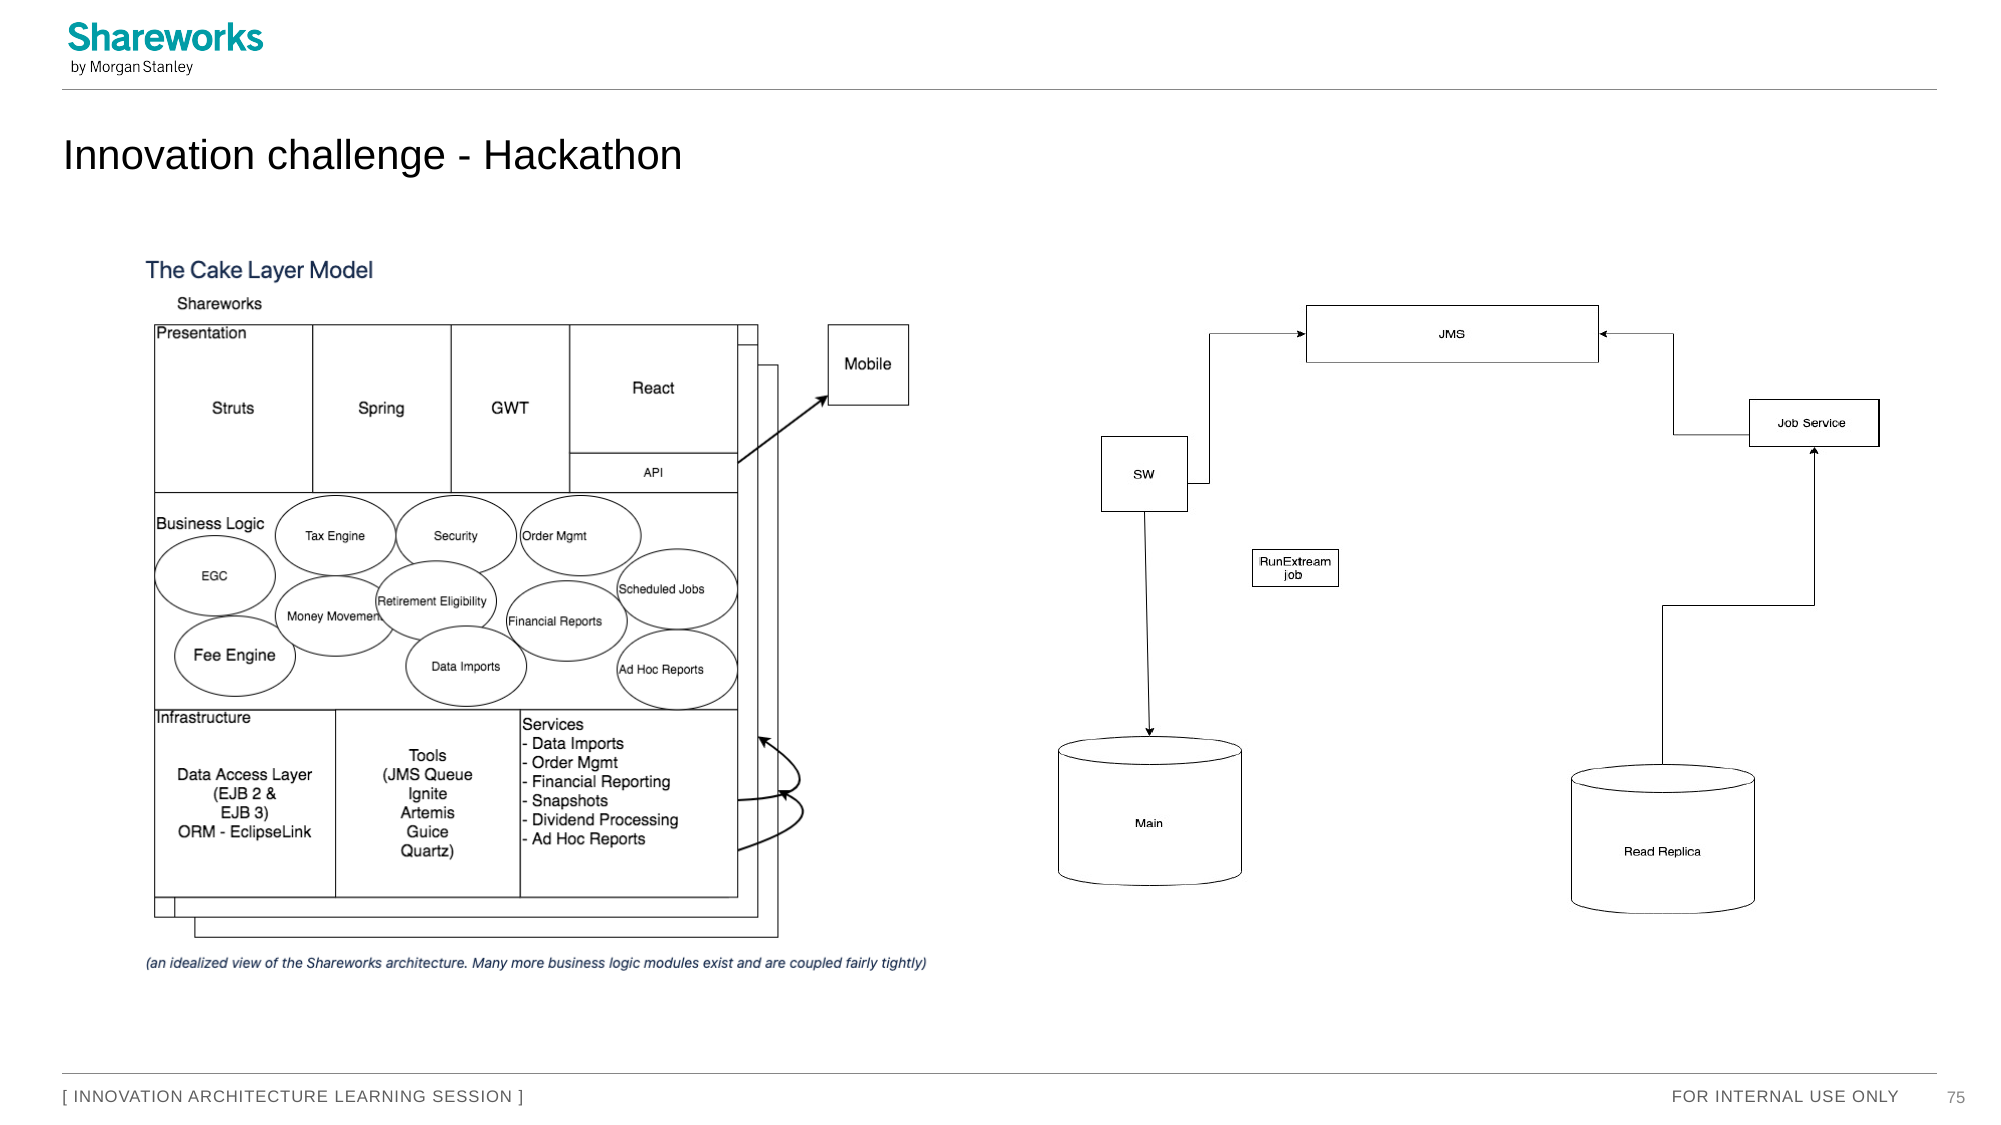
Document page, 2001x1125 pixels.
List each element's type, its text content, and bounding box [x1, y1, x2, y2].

picture [66, 22, 265, 77]
title Innovation challenge - Hackathon [63, 127, 1899, 178]
picture [120, 248, 1880, 1001]
